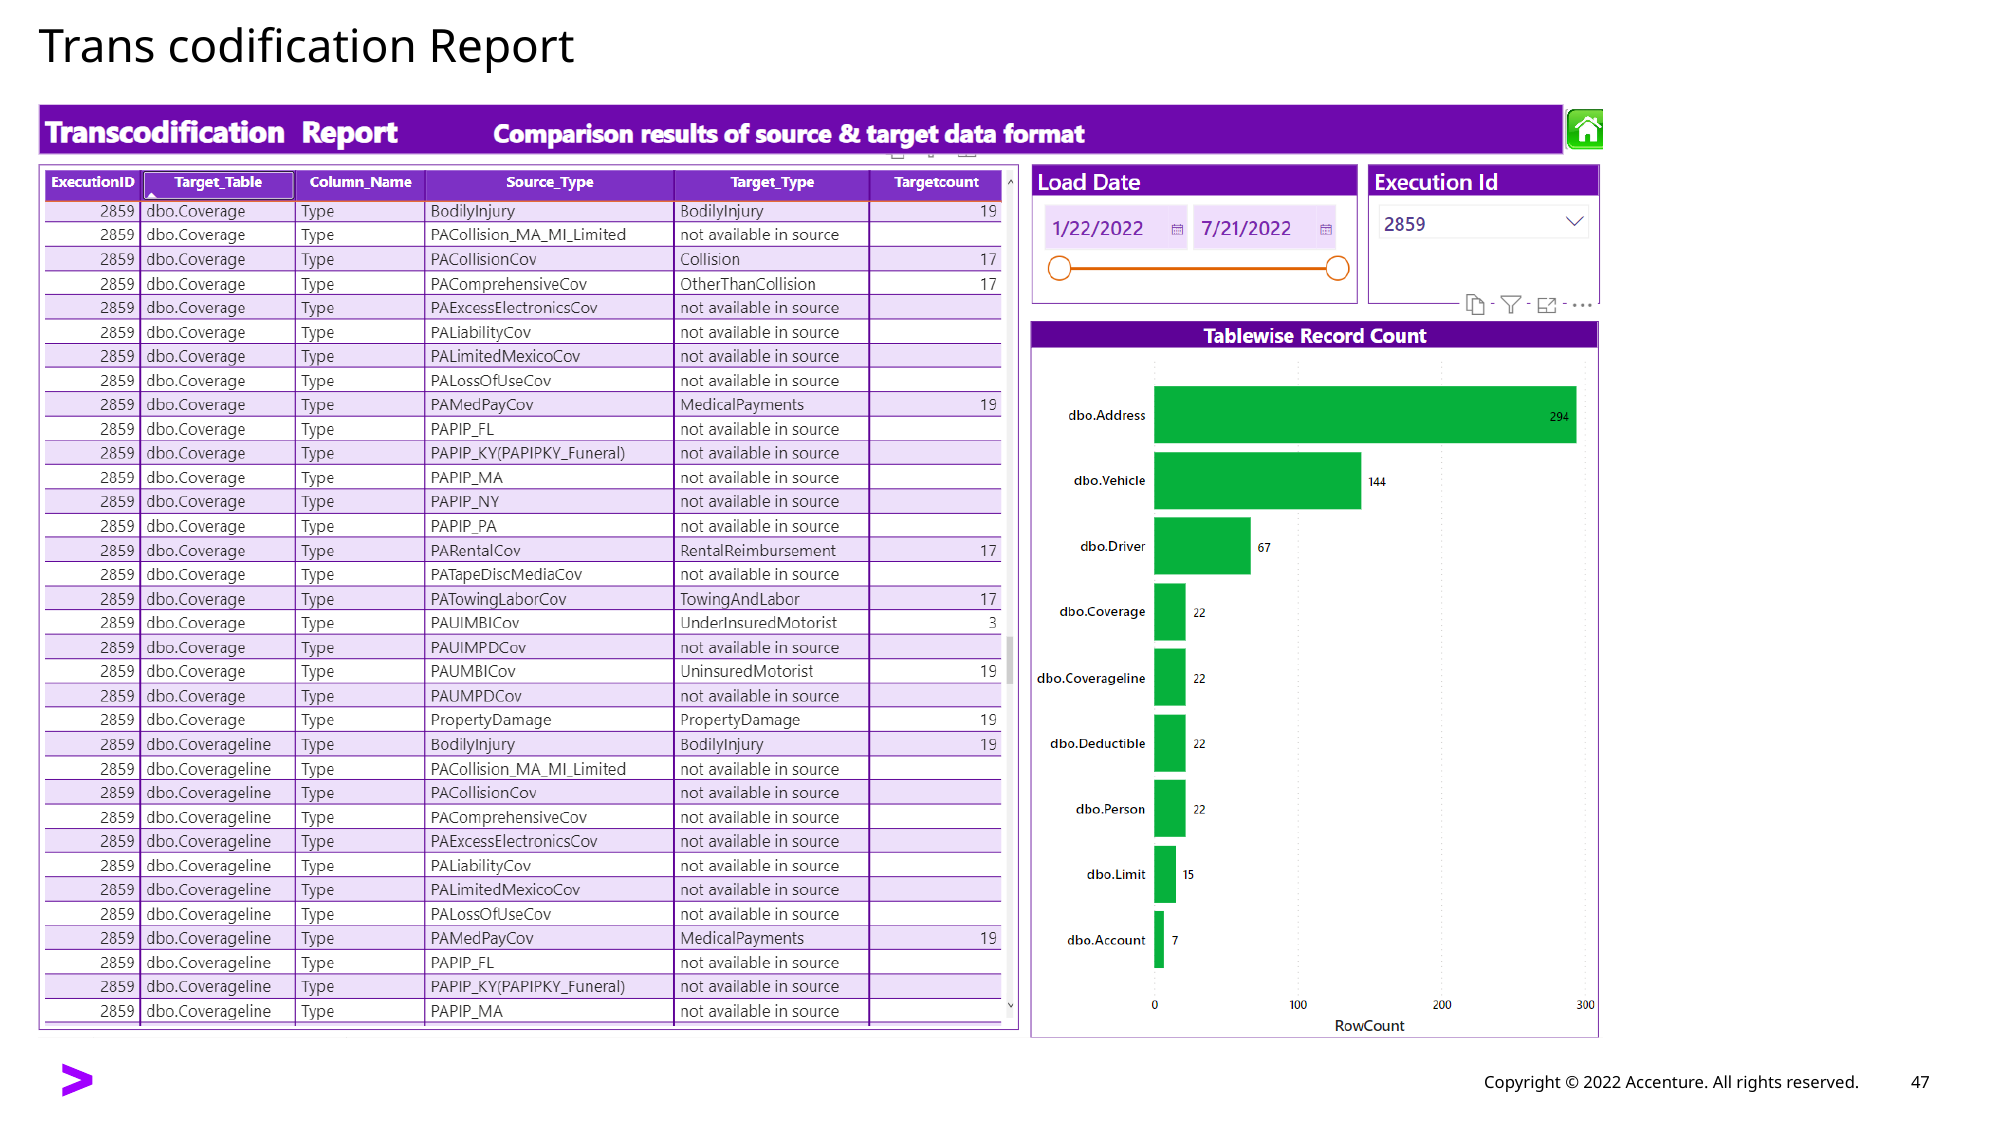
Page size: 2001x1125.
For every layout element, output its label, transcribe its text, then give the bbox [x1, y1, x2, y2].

title Trans codification Report [38, 27, 1938, 216]
slide_number 47 [1883, 1064, 1945, 1098]
picture [38, 104, 1603, 1038]
footer Copyright © 2022 Accenture. All rights reserved. [1200, 1064, 1875, 1097]
